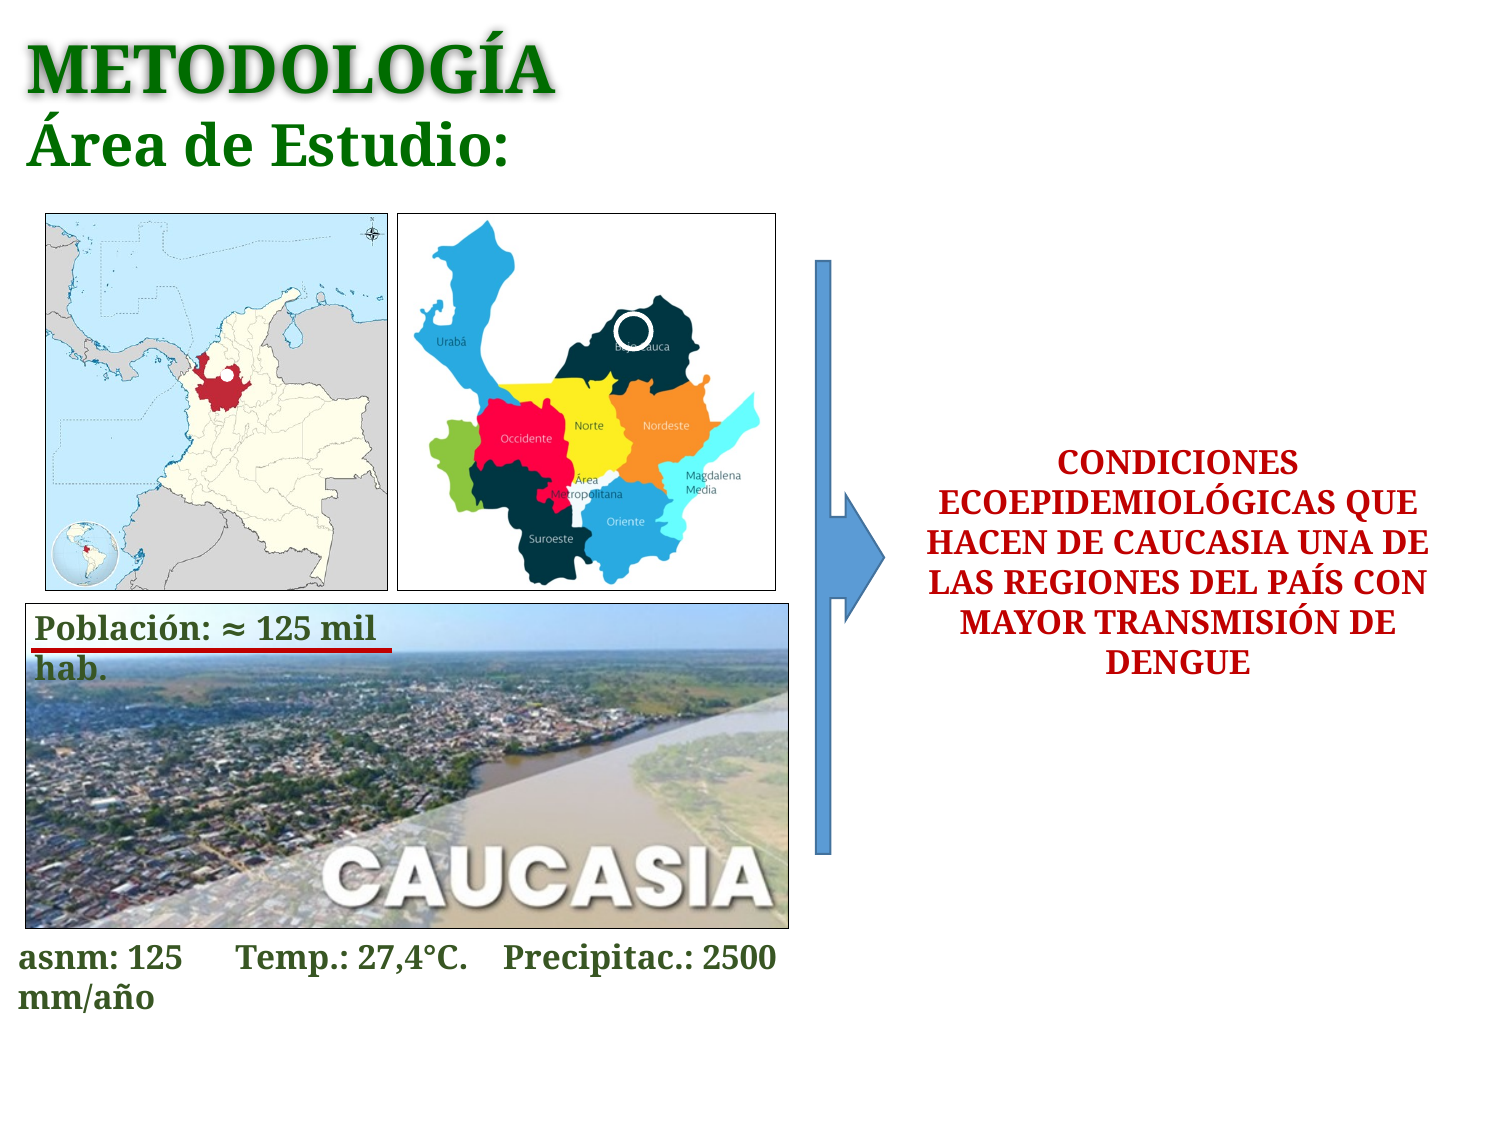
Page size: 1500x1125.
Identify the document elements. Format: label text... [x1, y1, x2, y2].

text_box Metodología [3, 15, 1498, 119]
text_box Área de Estudio: [11, 100, 1469, 186]
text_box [397, 212, 776, 591]
text_box CONDICIONES ECOEPIDEMIOLÓGICAS QUE HACEN DE CAUCASIA UNA DE LAS REGIONES DEL PAÍS CON MAYOR TRANSMISIÓN DE DENGUE [885, 433, 1472, 689]
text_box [45, 212, 388, 591]
picture [25, 603, 789, 929]
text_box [19, 599, 407, 656]
text_box asnm: 125 Temp.: 27,4°C. Precipitac.: 2500 mm/año [3, 928, 833, 1024]
text_box [814, 259, 886, 855]
